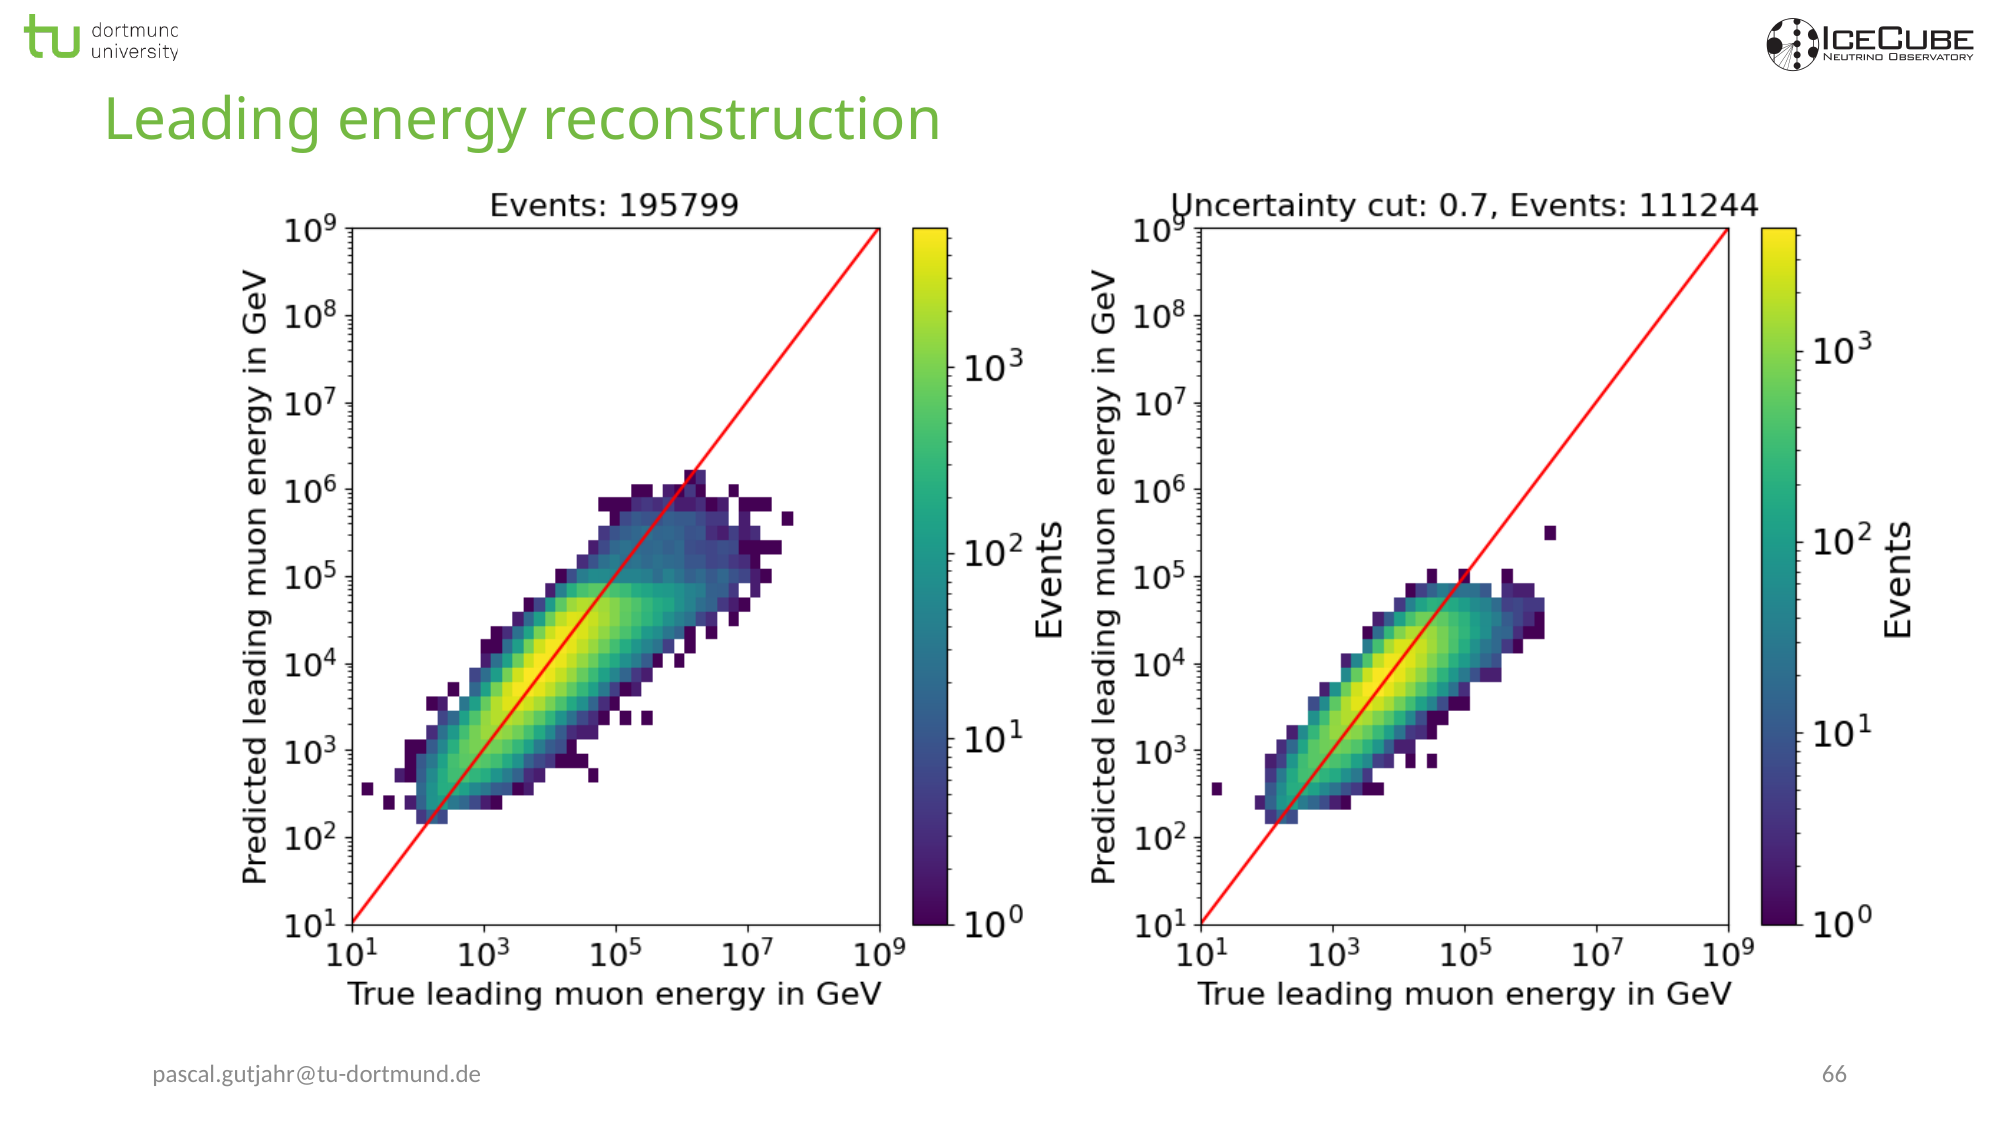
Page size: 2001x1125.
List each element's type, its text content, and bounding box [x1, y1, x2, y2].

slide_number 66 [1412, 1042, 1863, 1103]
title Leading energy reconstruction [88, 59, 1977, 182]
slide_number pascal.gutjahr@tu-dortmund.de [137, 1042, 588, 1103]
picture [230, 179, 1929, 1025]
